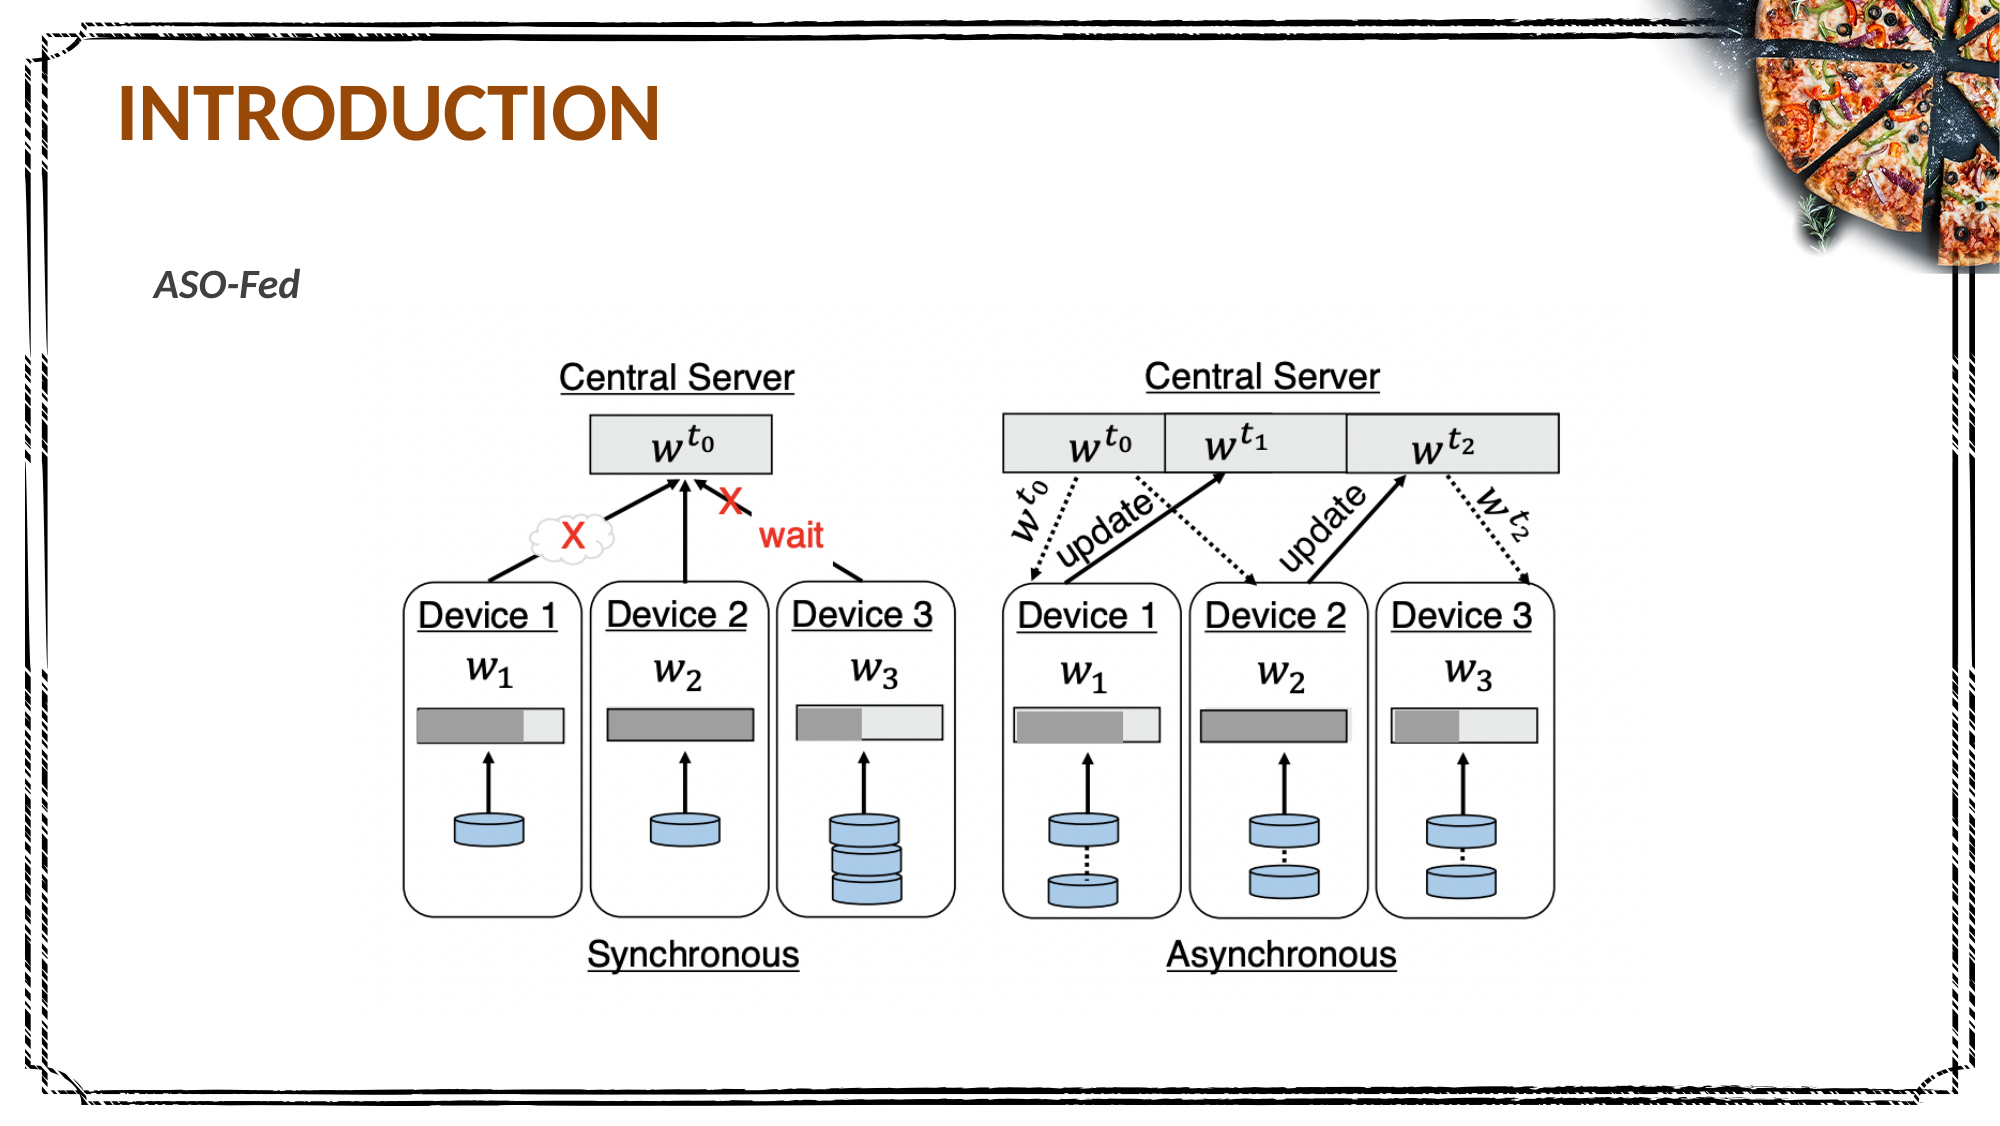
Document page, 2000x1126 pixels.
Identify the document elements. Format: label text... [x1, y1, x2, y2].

list ASO-Fed [137, 248, 1900, 1036]
title INTRODUCTION [99, 41, 1900, 173]
picture [0, 0, 2000, 1125]
